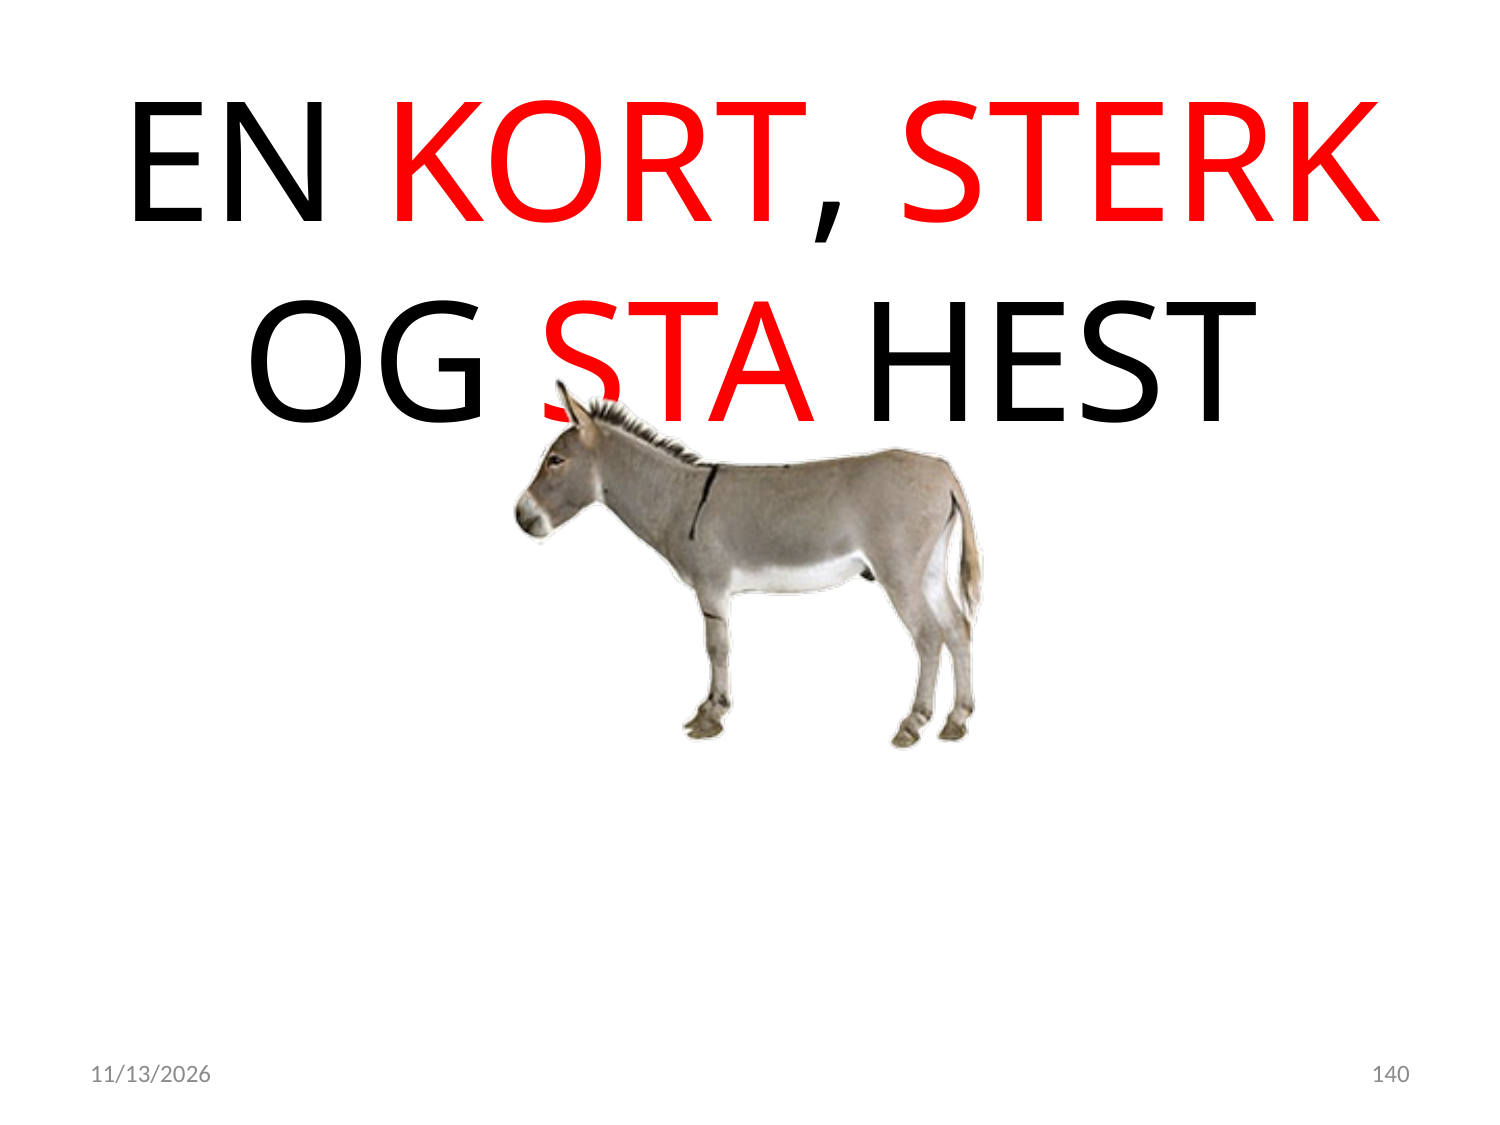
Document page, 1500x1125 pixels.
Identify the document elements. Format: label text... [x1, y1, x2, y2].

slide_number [75, 1042, 425, 1103]
list EN KORT, STERK OG STA HEST [0, 47, 1500, 149]
picture [501, 366, 997, 759]
slide_number 140 [1074, 1042, 1425, 1103]
